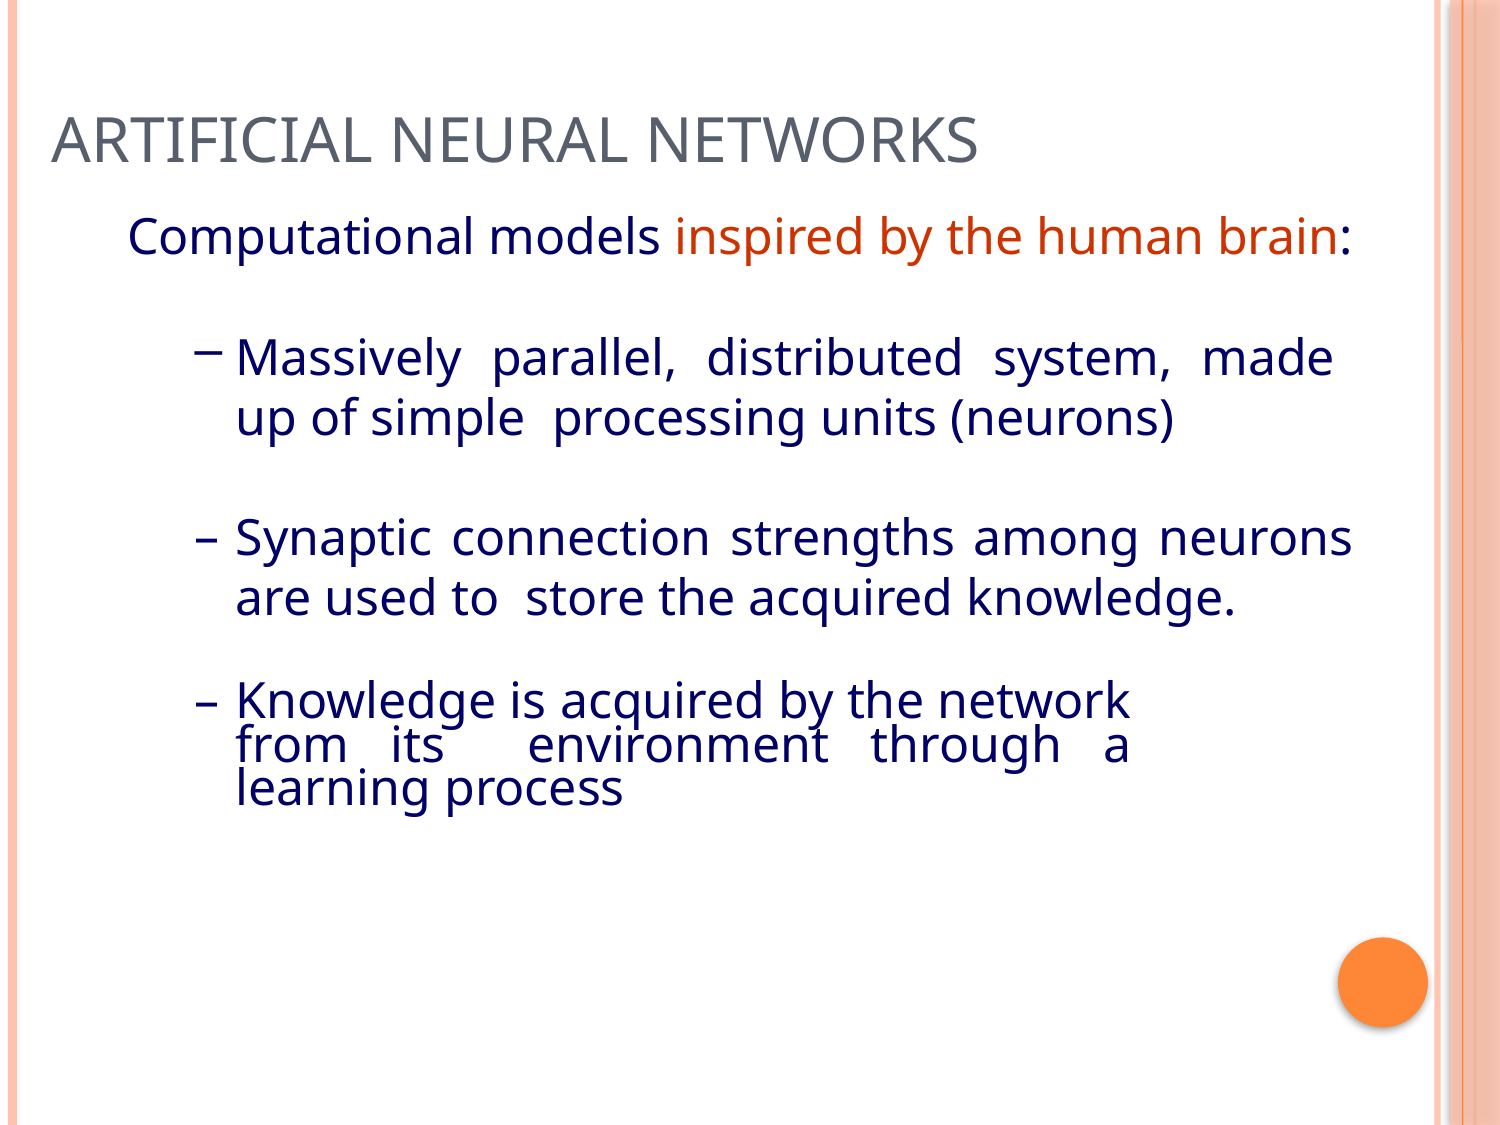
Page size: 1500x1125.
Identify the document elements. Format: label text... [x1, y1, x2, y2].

text_box Computational models inspired by the human brain: Massively parallel, distributed system, made up of simple processing units (neurons) Synaptic connection strengths among neurons are used to store the acquired knowledge. Knowledge is acquired by the network from its environment through a learning process [125, 202, 1355, 816]
title Artificial Neural Networks [50, 0, 1188, 175]
